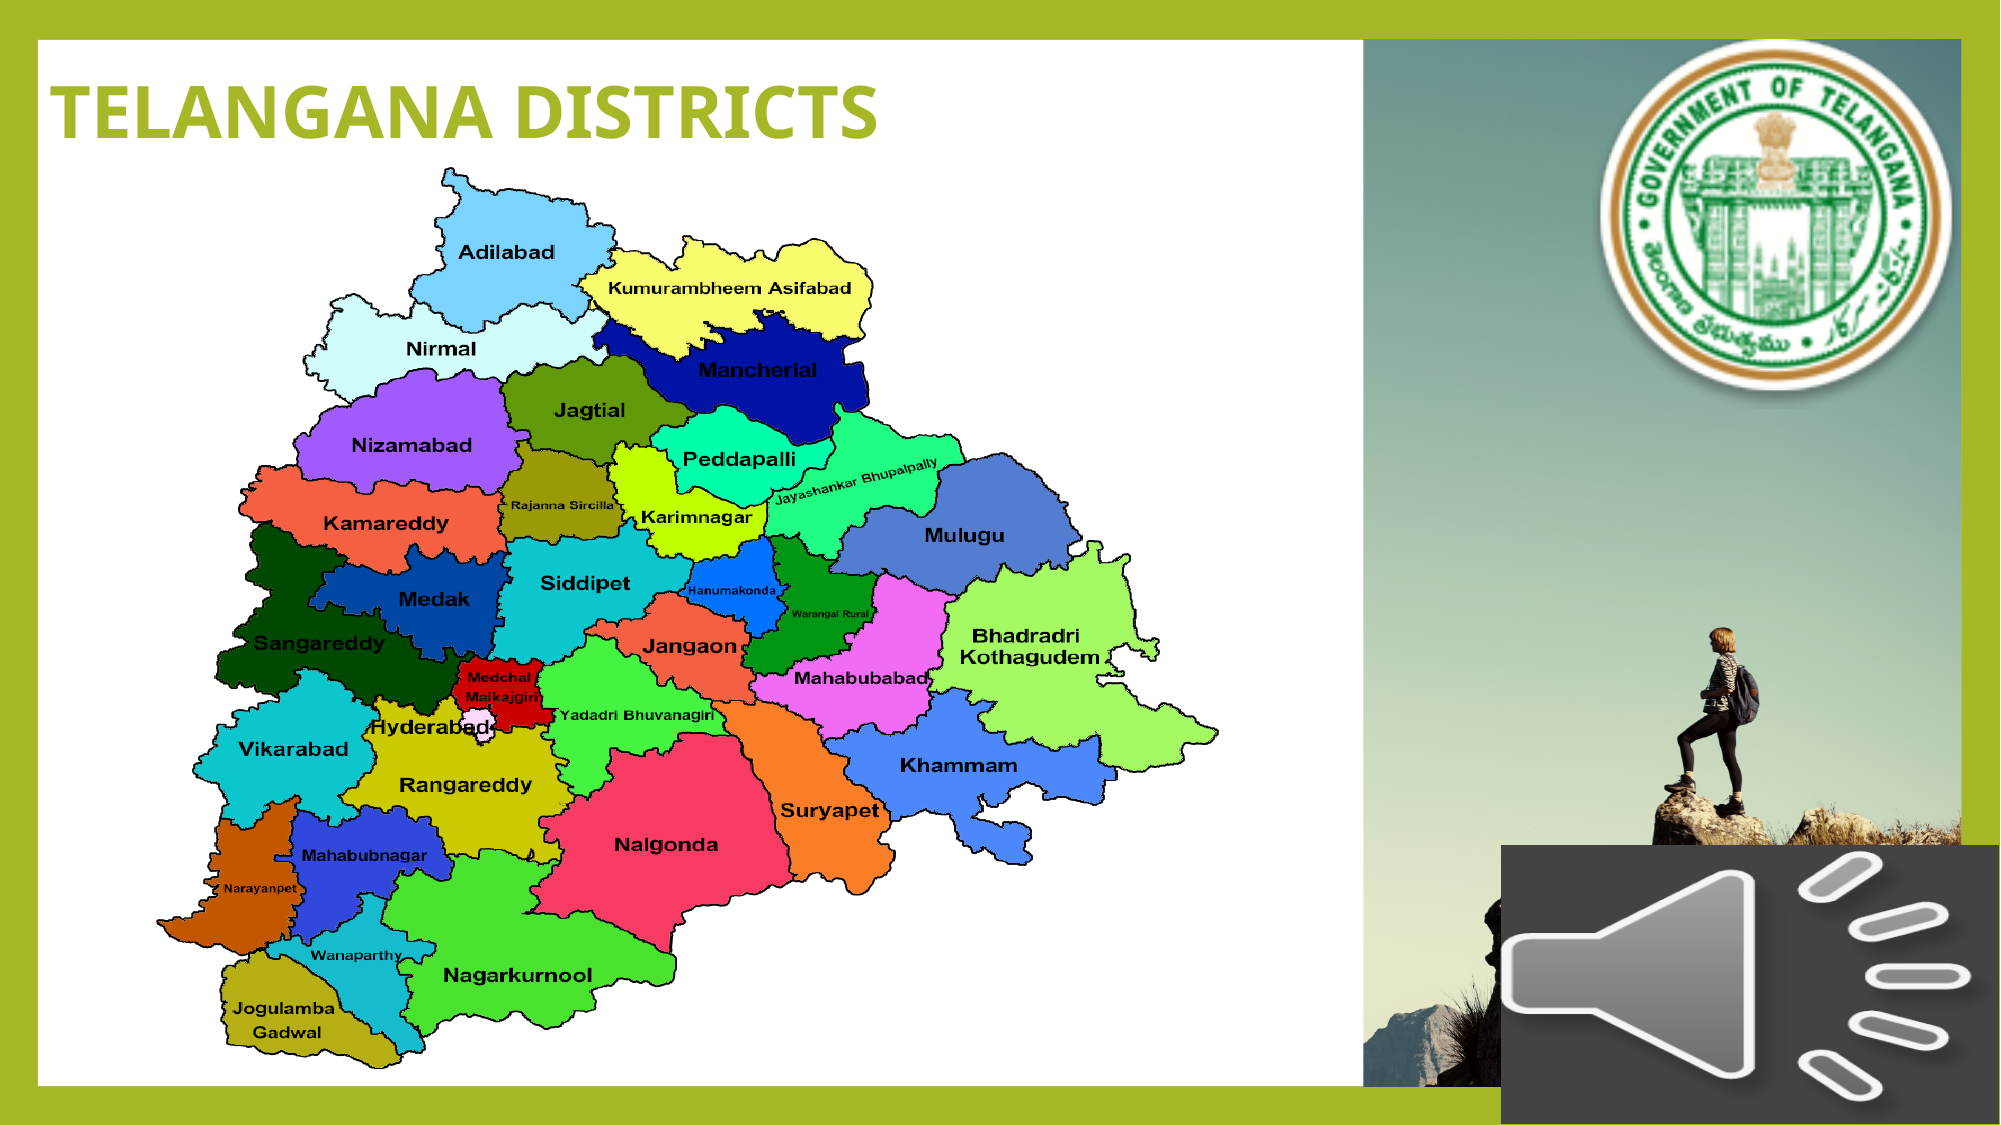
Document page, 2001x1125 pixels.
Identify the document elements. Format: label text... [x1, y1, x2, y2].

title TELANGANA DISTRICTS [34, 45, 983, 185]
picture [126, 160, 1252, 1080]
picture [1362, 39, 2000, 1125]
